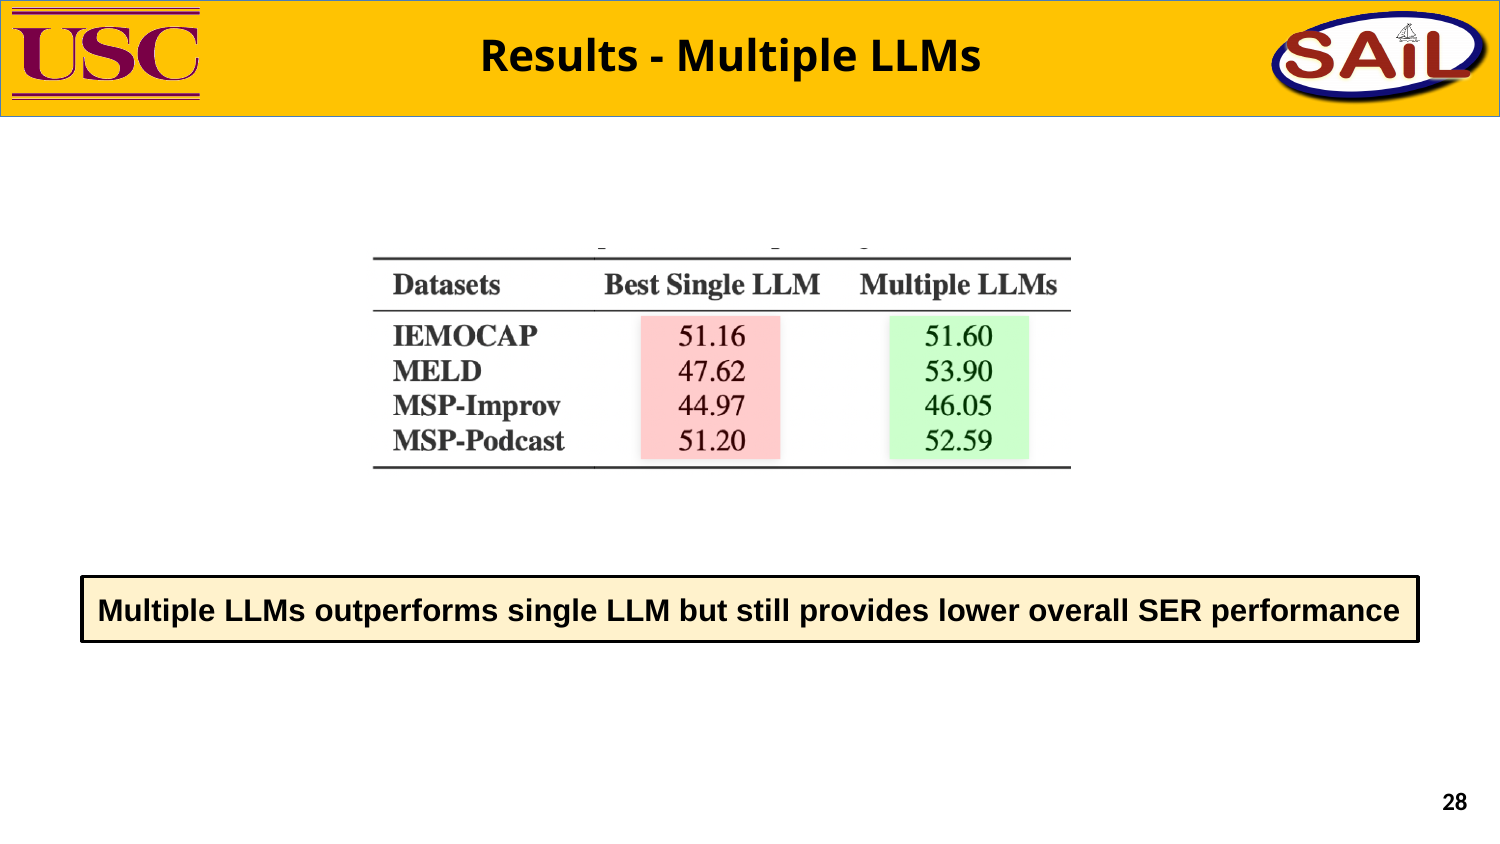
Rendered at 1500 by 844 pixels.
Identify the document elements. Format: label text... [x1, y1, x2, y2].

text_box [81, 315, 1419, 642]
picture [12, 7, 200, 100]
slide_number ‹#› [1392, 767, 1483, 833]
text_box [366, 248, 1071, 476]
title Results - Multiple LLMs [200, 0, 1262, 108]
picture [0, 0, 1500, 844]
